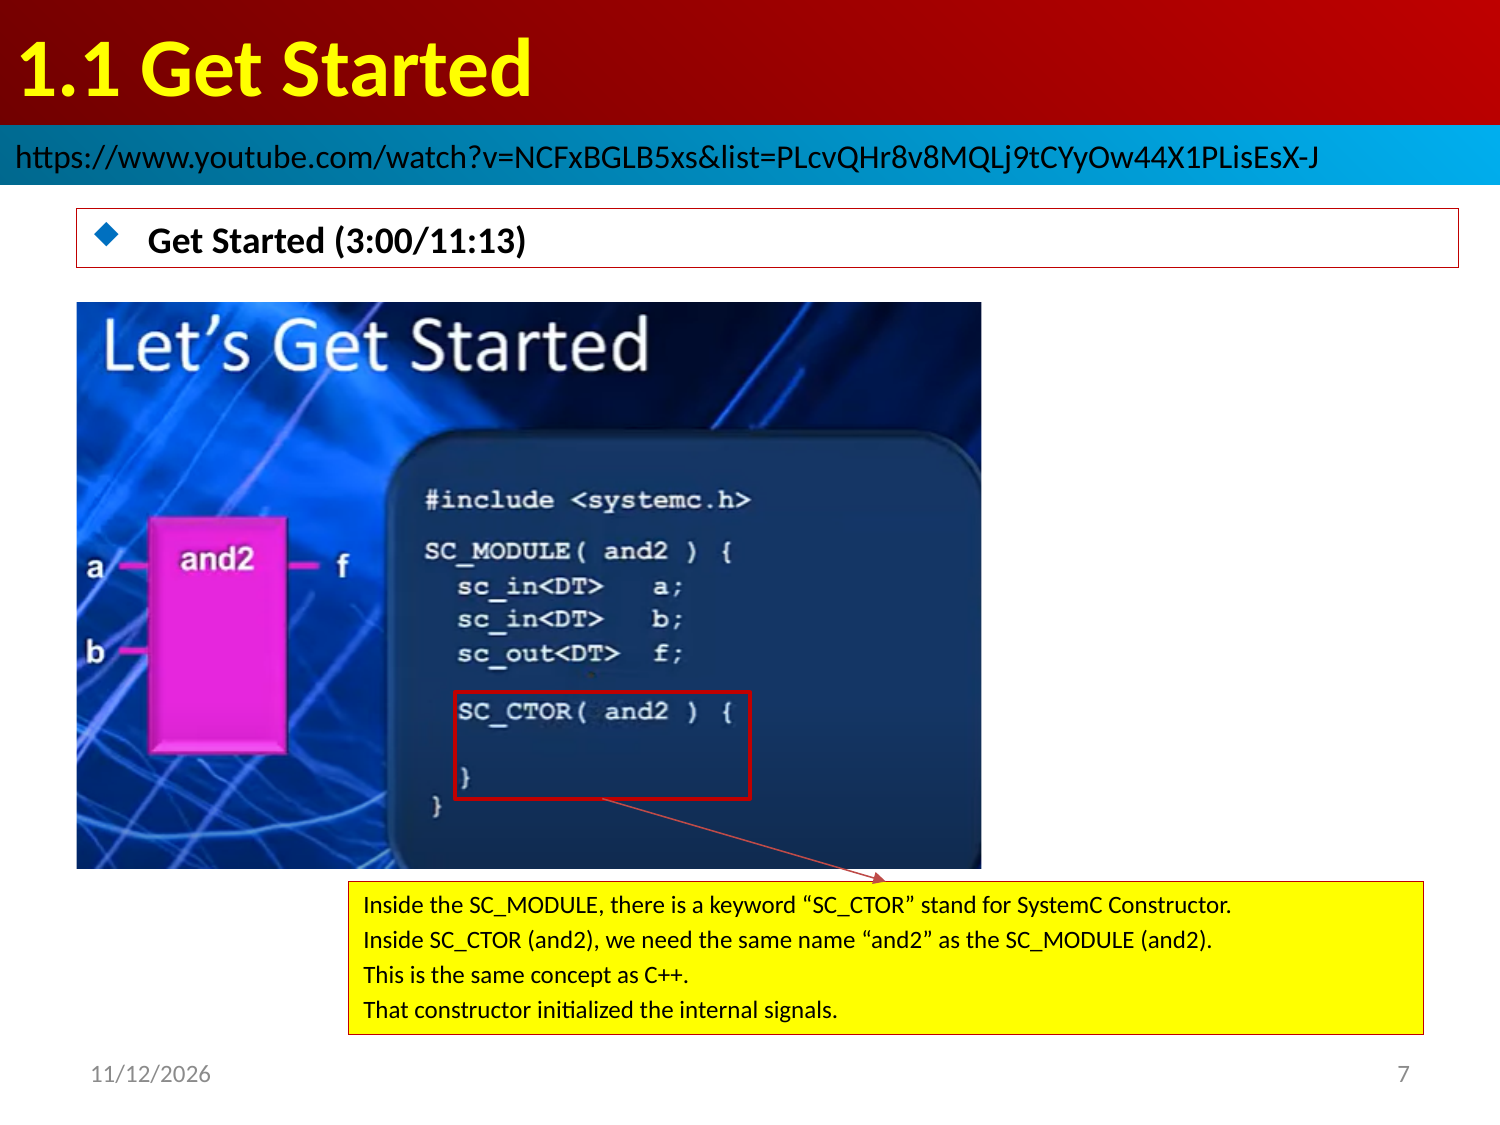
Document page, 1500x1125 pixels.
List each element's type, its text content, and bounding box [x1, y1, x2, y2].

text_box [602, 798, 887, 882]
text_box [76, 302, 982, 869]
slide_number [75, 1042, 425, 1103]
subtitle Get Started (3:00/11:13) [76, 208, 1459, 268]
title 1.1 Get Started [0, 0, 1500, 125]
text_box https://www.youtube.com/watch?v=NCFxBGLB5xs&list=PLcvQHr8v8MQLj9tCYyOw44X1PLisEsX-J [0, 125, 1500, 185]
slide_number 7 [1074, 1042, 1425, 1103]
text_box Inside the SC_MODULE, there is a keyword “SC_CTOR” stand for SystemC Constructor. Inside SC_CTOR (and2), we need the same name “and2” as the SC_MODULE (and2). This is the same concept as C++. That constructor initialized the internal signals. [348, 881, 1424, 1035]
